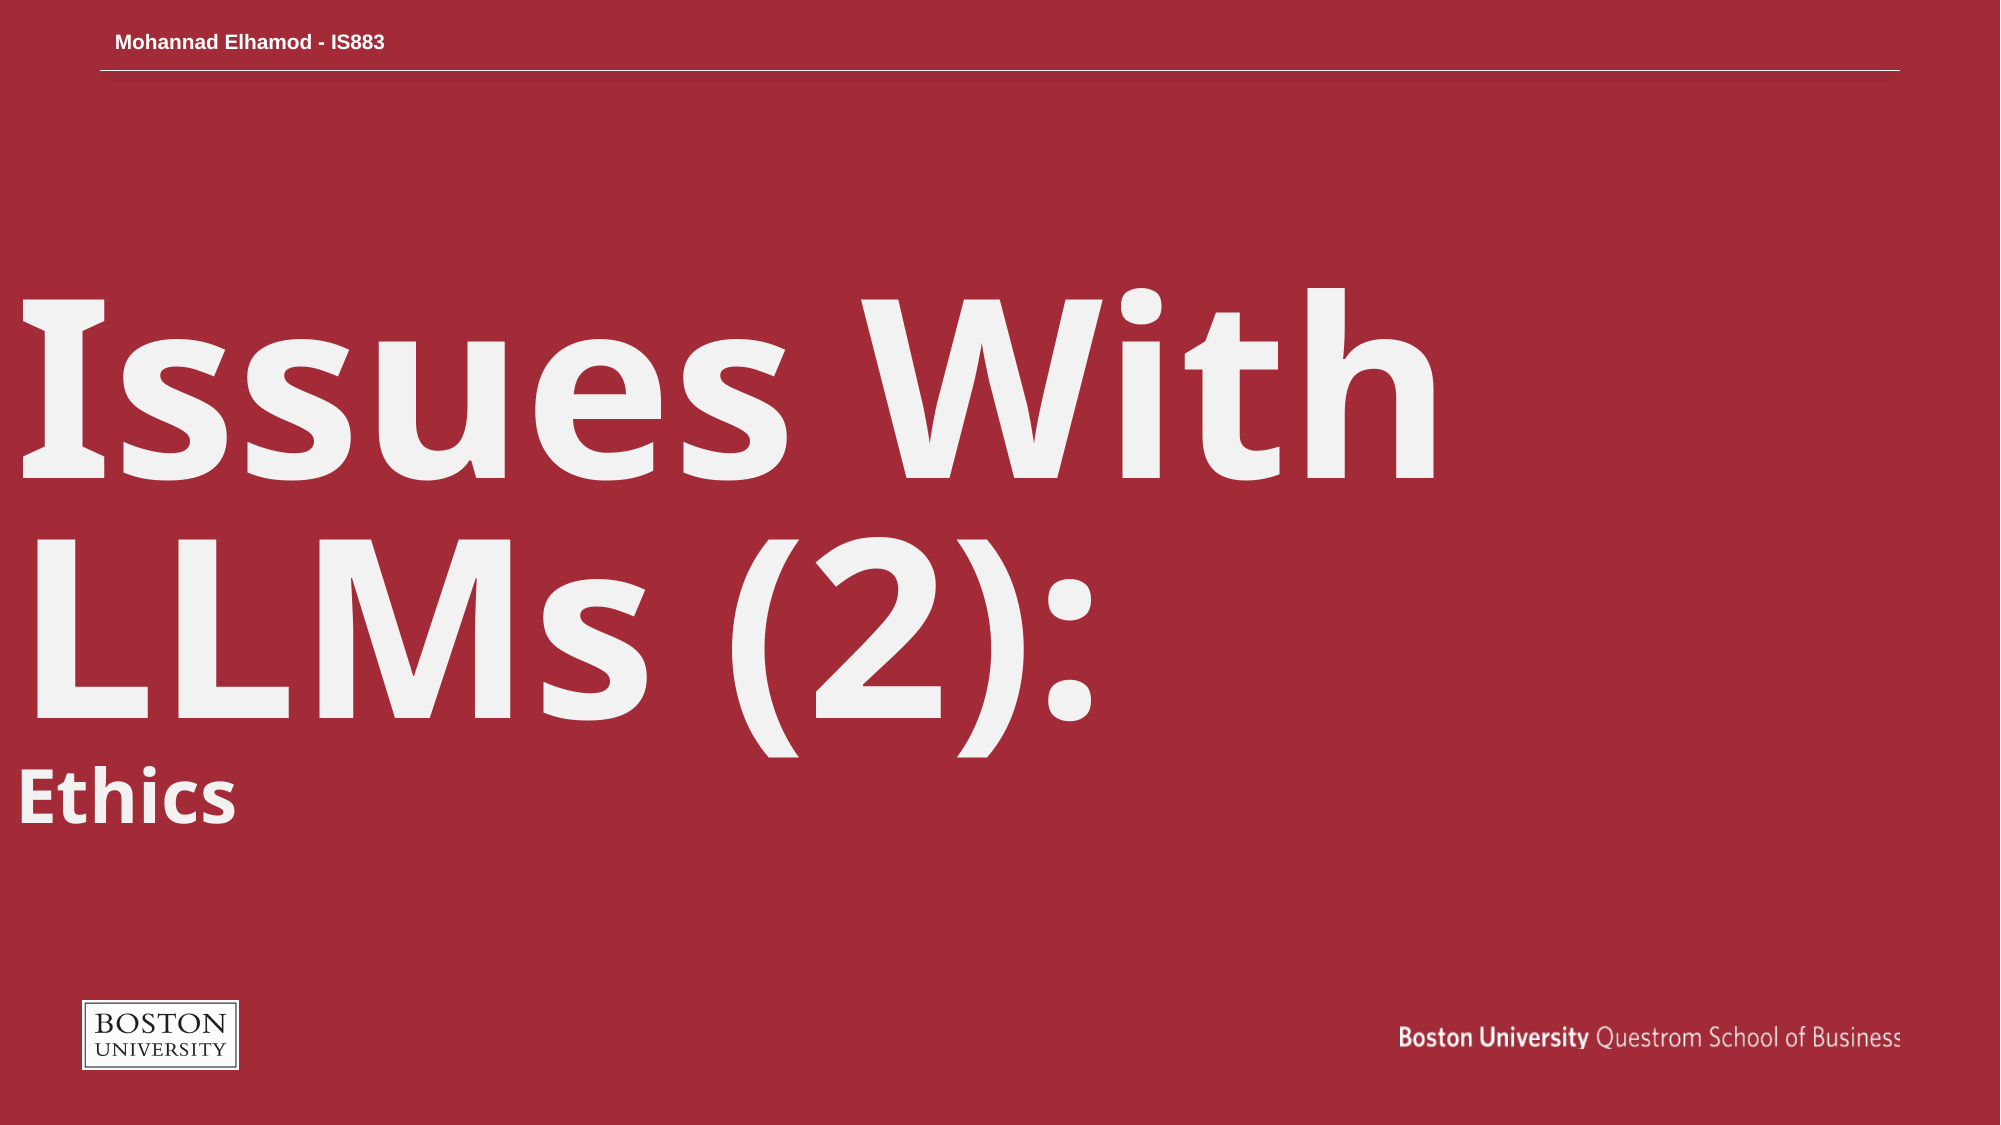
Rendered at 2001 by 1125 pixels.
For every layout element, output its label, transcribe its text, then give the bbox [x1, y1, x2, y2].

footer Mohannad Elhamod - IS883 [99, 10, 734, 71]
title Issues With LLMs (2): Ethics [0, 197, 1686, 928]
picture [82, 1000, 239, 1070]
